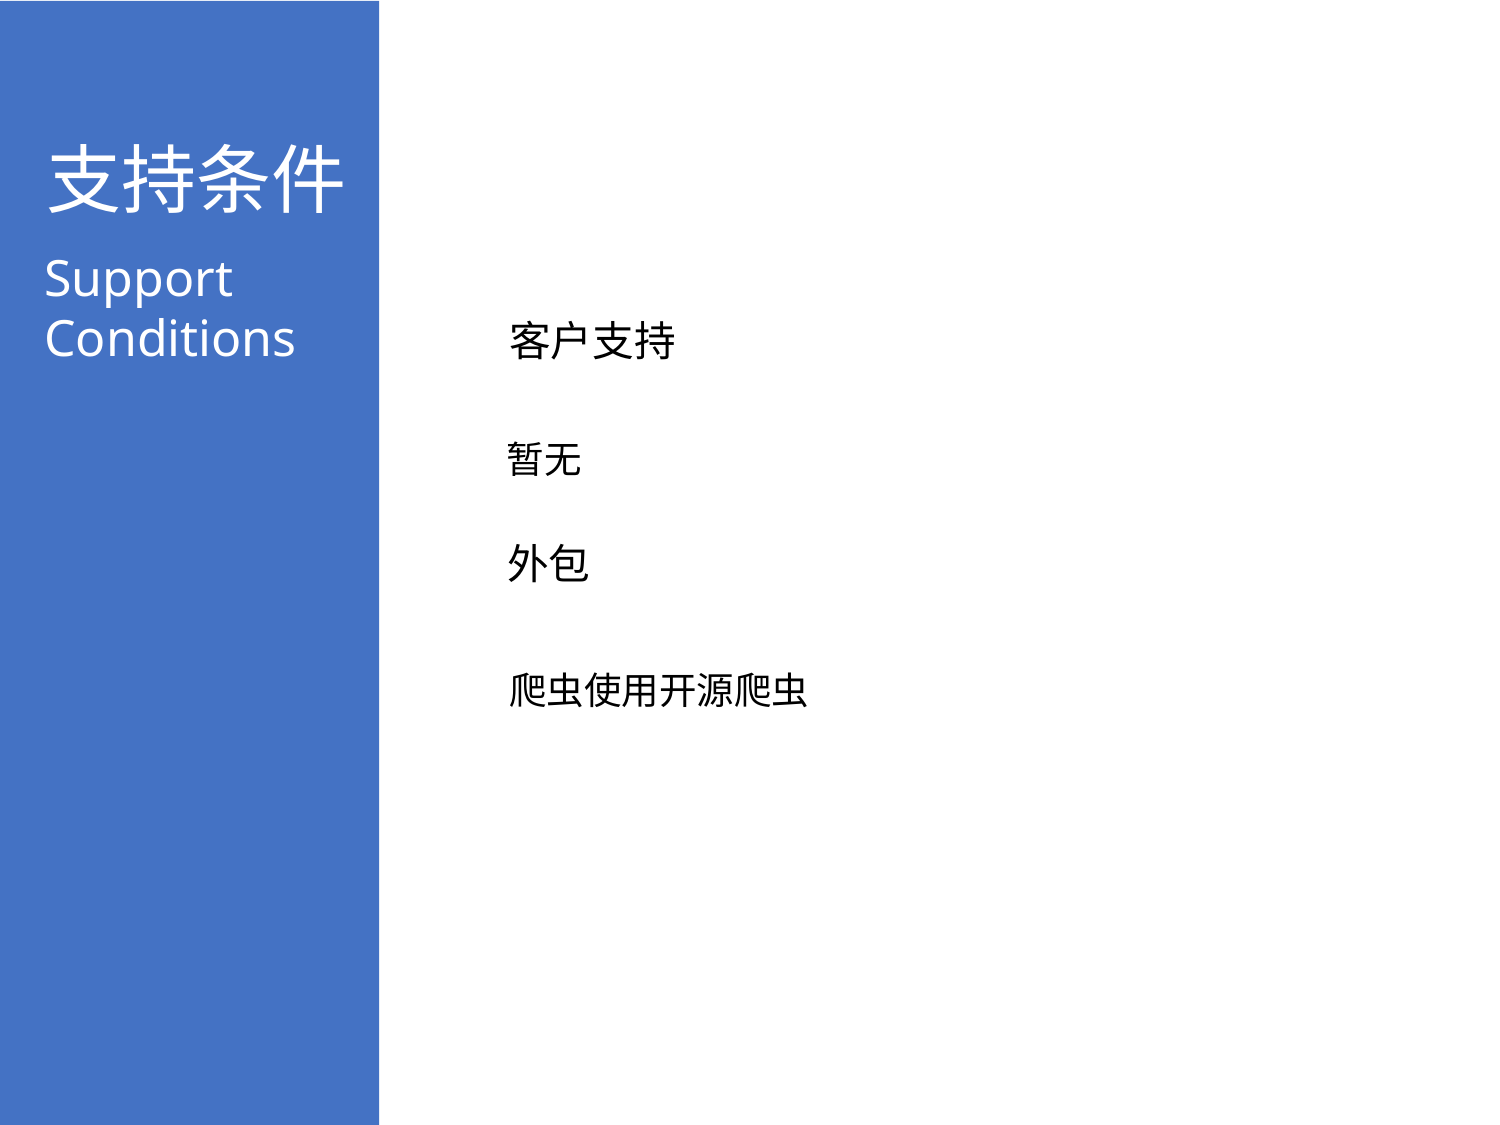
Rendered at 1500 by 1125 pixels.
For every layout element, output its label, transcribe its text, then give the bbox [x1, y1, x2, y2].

text_box 外包 [492, 530, 606, 596]
text_box 客户支持 [494, 307, 701, 373]
text_box 爬虫使用开源爬虫 [494, 637, 1245, 720]
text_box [0, 0, 380, 1125]
text_box 暂无 [491, 406, 1242, 489]
